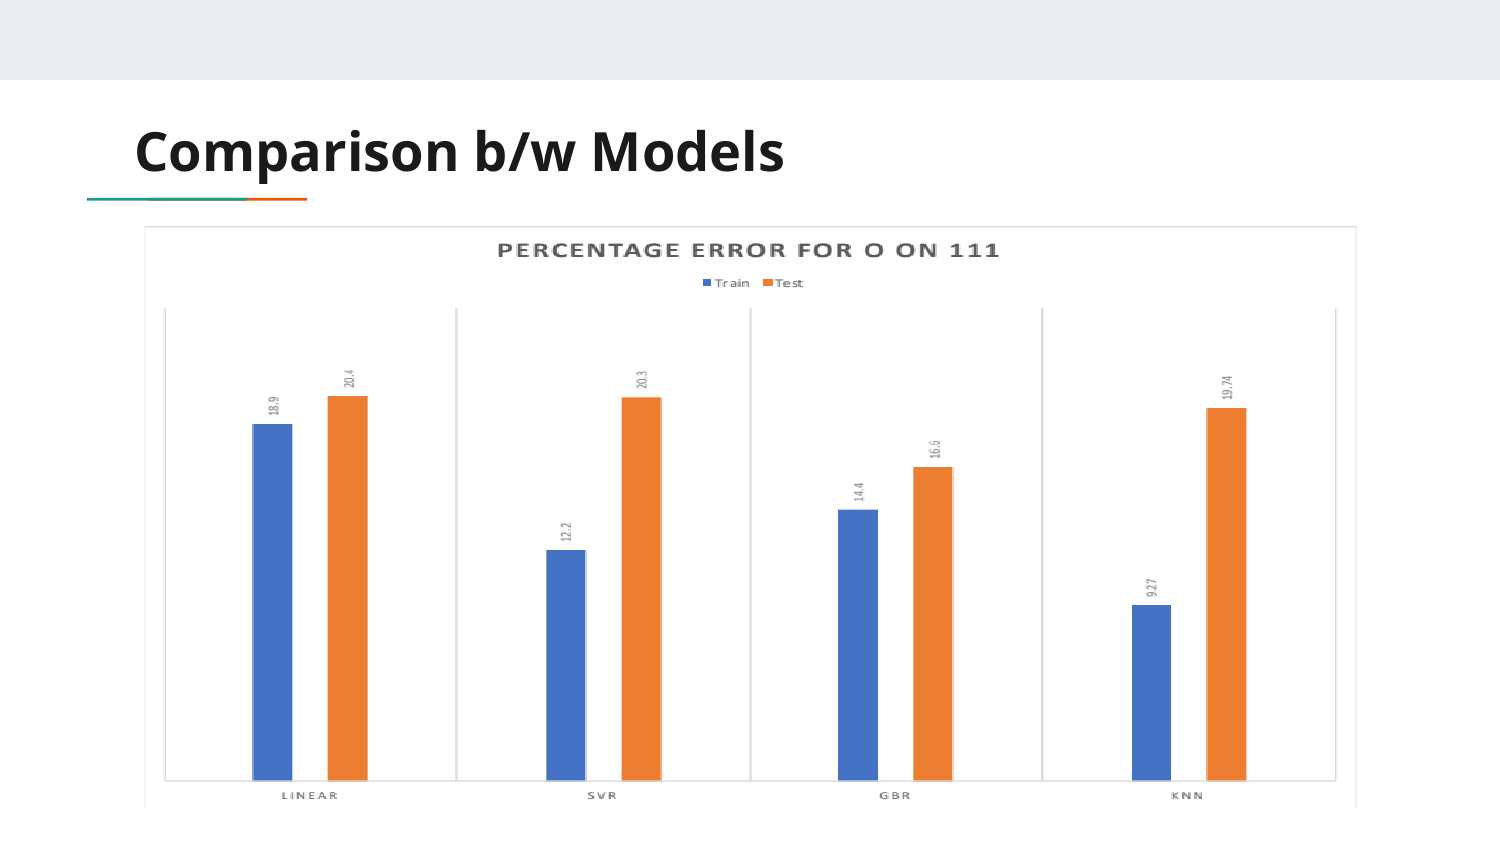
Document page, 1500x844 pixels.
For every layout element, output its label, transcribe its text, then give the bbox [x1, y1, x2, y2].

title Comparison b/w Models [119, 102, 1381, 191]
picture [144, 225, 1357, 808]
